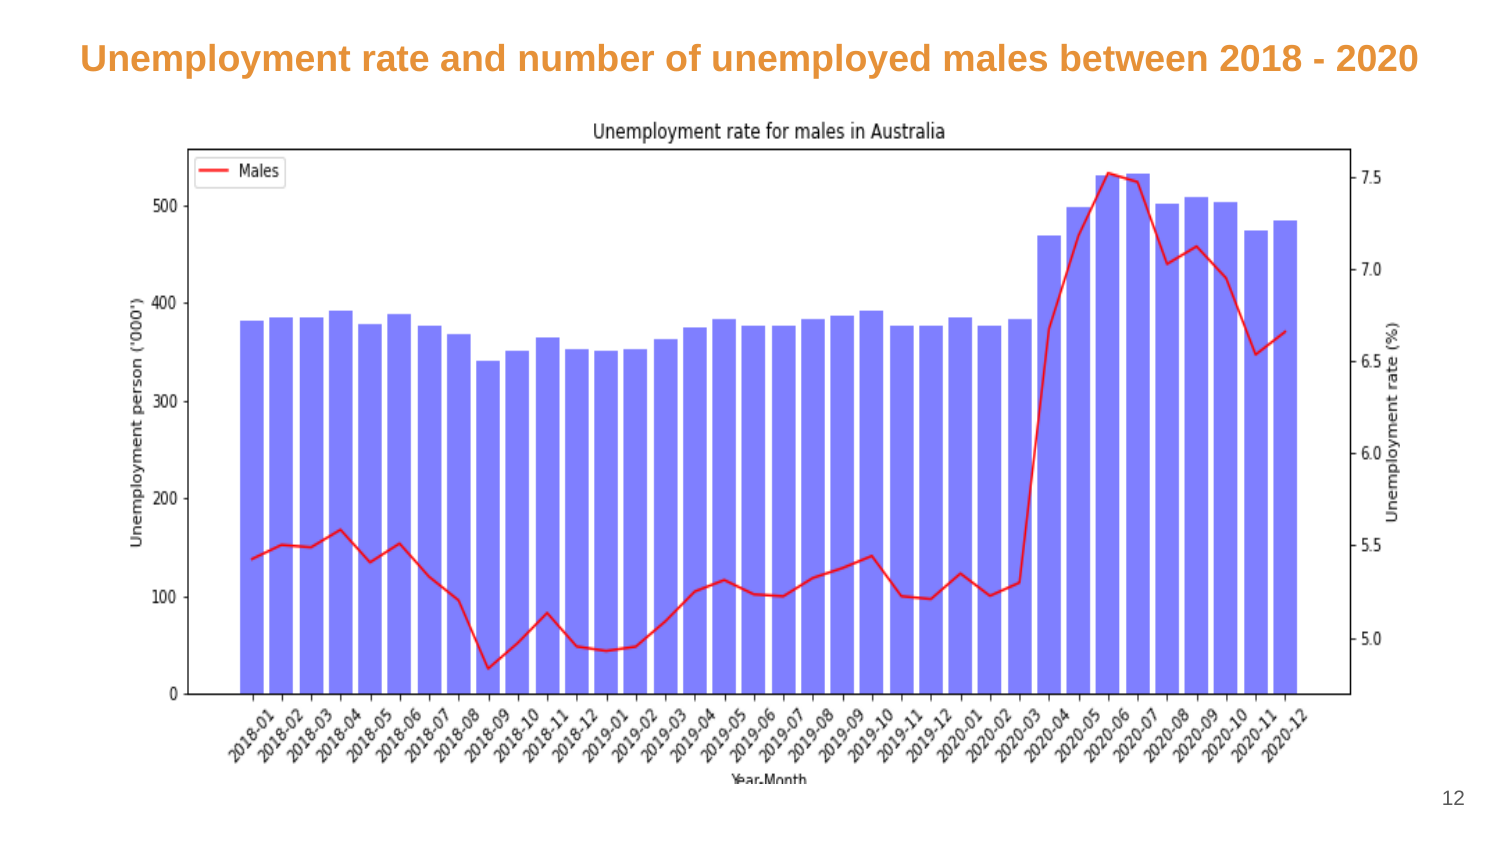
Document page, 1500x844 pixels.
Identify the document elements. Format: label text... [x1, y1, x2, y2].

title Unemployment rate and number of unemployed males between 2018 - 2020 [0, 12, 1500, 62]
picture [0, 62, 1500, 784]
slide_number 12 [1389, 793, 1480, 830]
